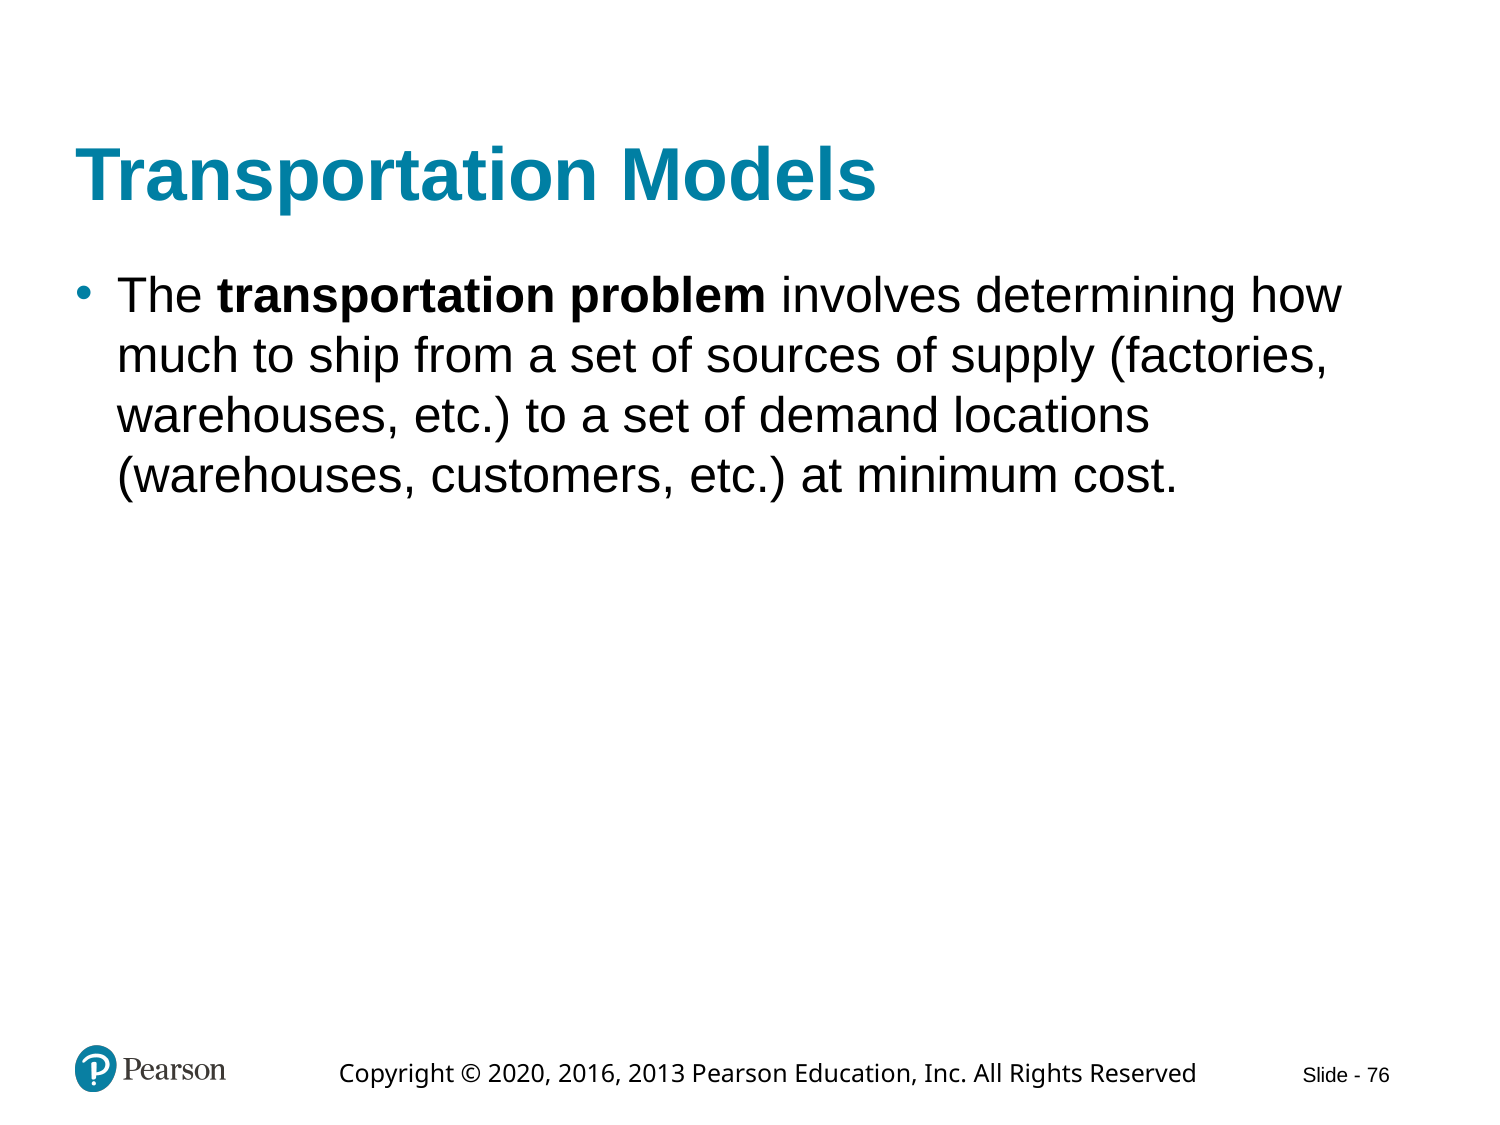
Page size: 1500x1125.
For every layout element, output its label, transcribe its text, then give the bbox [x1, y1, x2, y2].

picture [83, 1054, 109, 1079]
picture [75, 1078, 86, 1092]
list The transportation problem involves determining how much to ship from a set of sources of supply (factories, warehouses, etc.) to a set of demand locations (warehouses, customers, etc.) at minimum cost. [75, 262, 1425, 625]
picture [101, 1045, 226, 1092]
title Transportation Models [75, 35, 1425, 216]
picture [75, 1045, 90, 1061]
